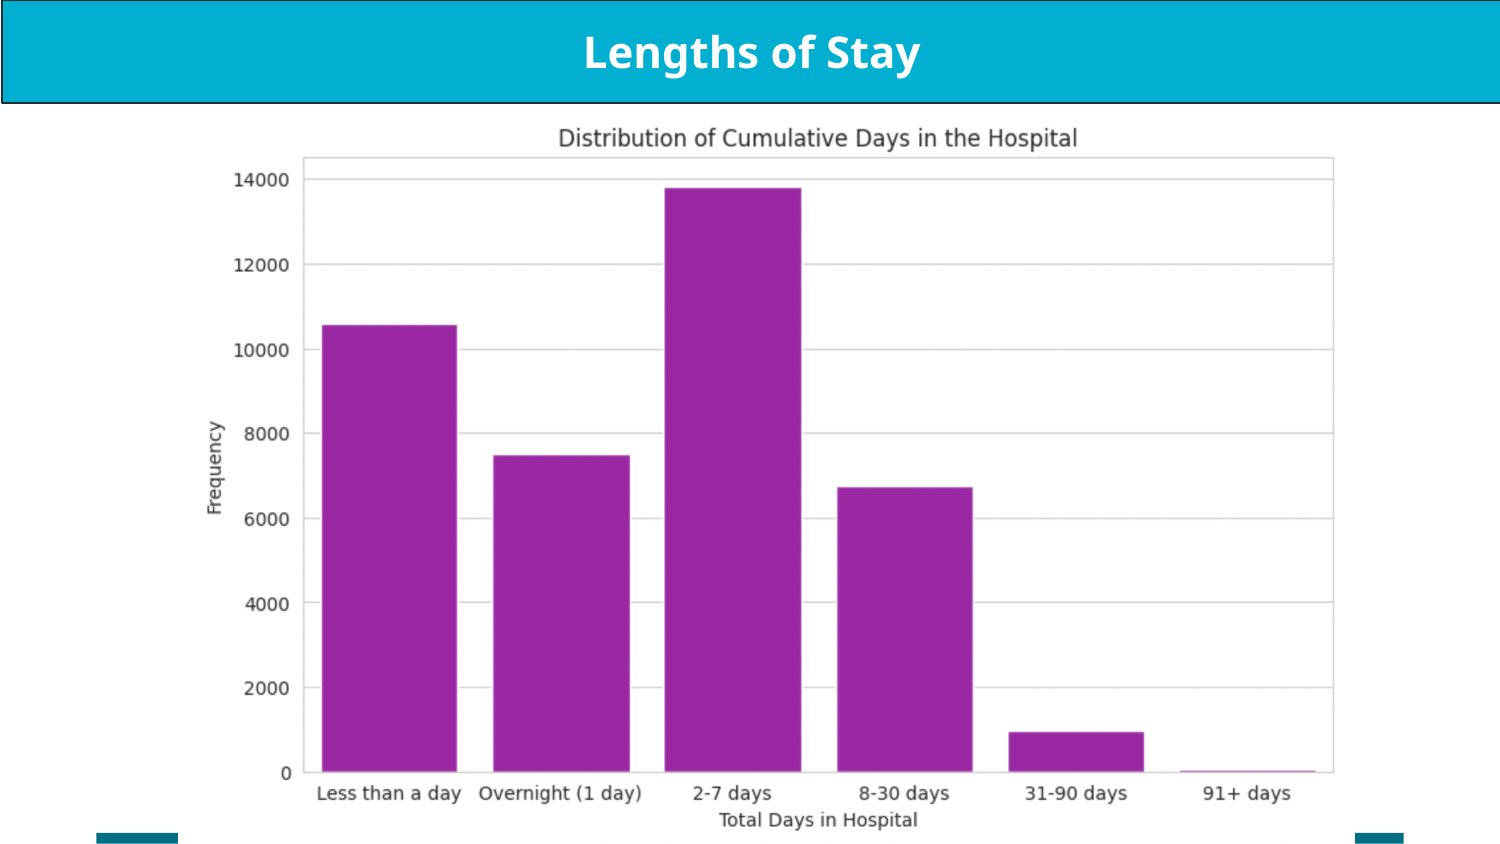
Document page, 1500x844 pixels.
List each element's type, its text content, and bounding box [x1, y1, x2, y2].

picture [177, 119, 1355, 844]
text_box Lengths of Stay [1, 0, 1500, 103]
